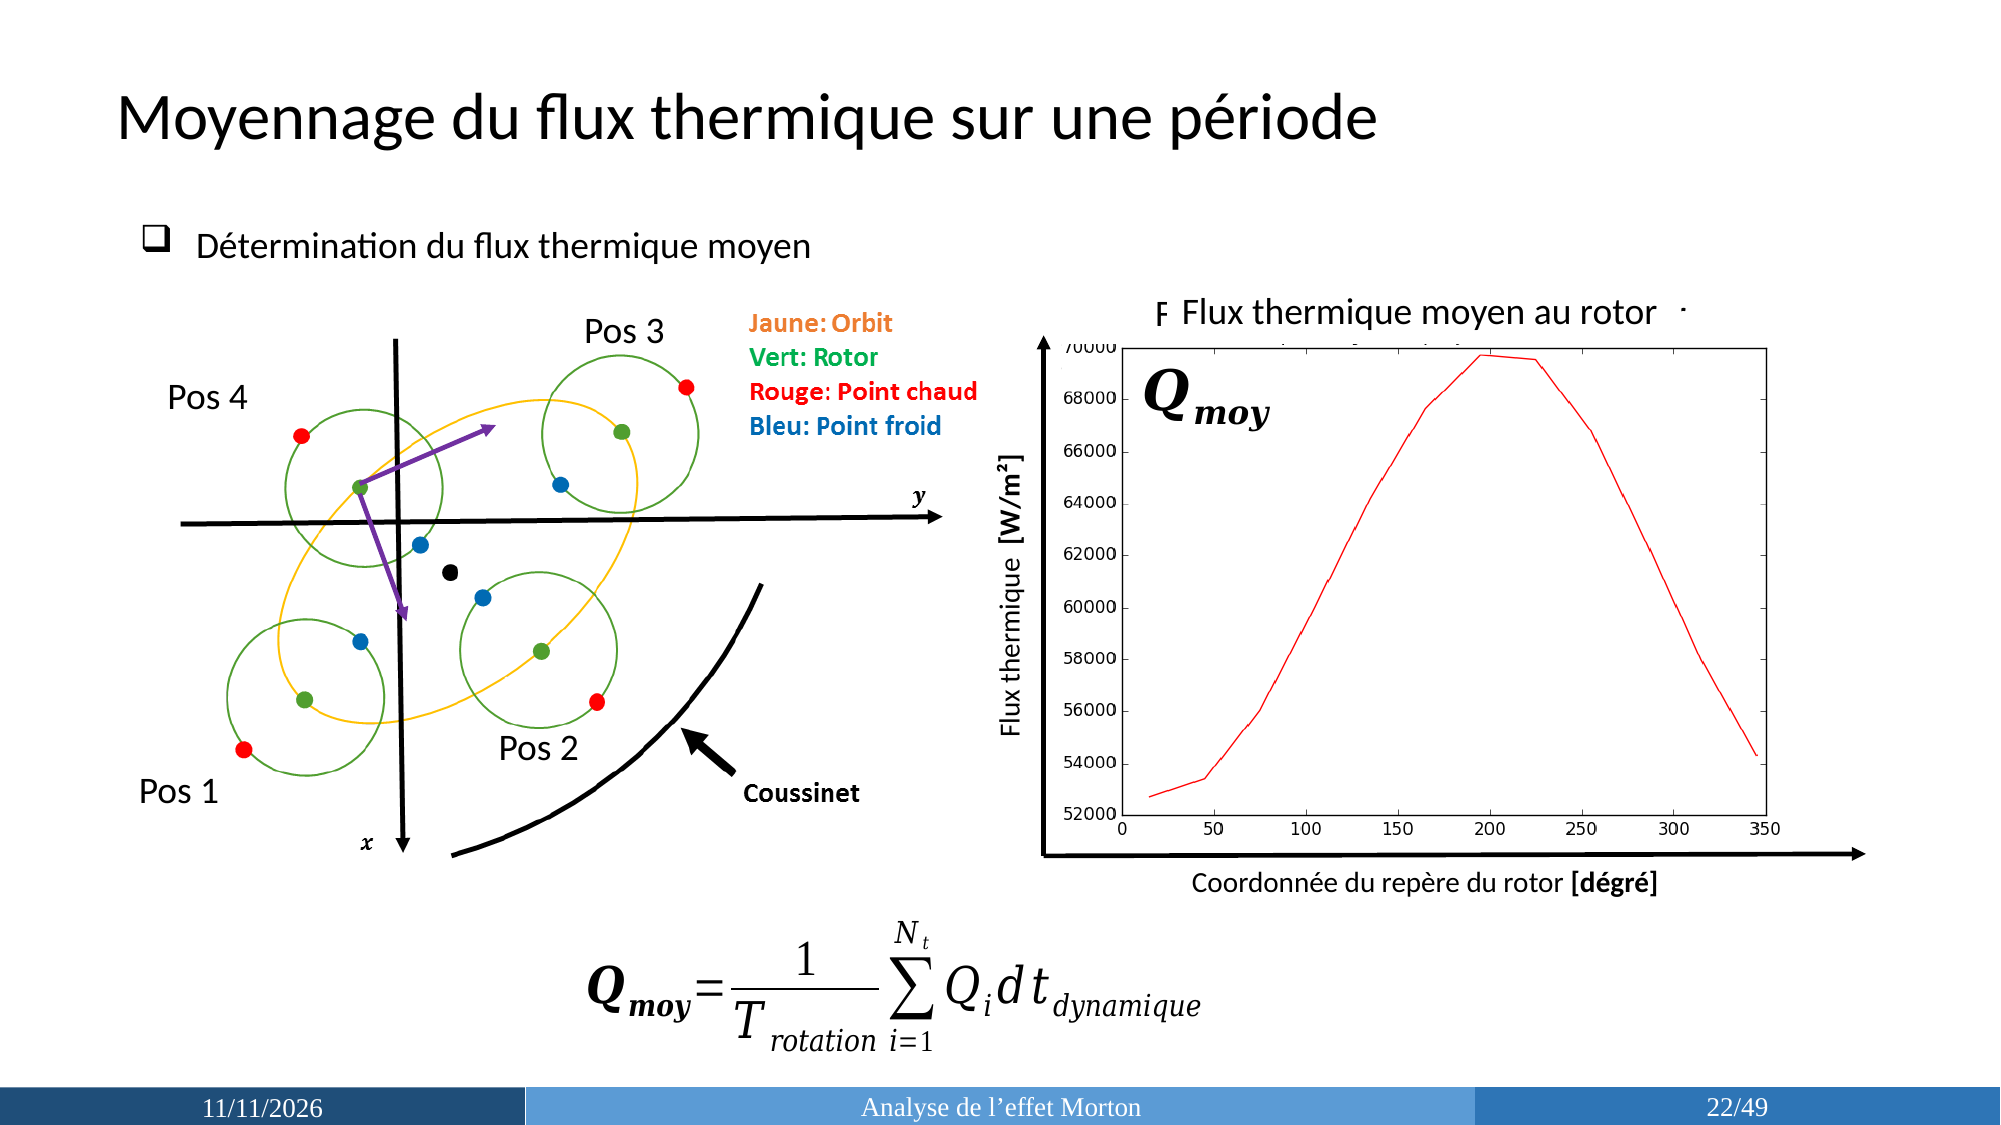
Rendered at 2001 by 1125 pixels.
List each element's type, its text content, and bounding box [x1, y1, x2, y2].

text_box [107, 296, 1060, 867]
slide_number 22/49 [1475, 1087, 2000, 1125]
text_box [1061, 280, 1784, 842]
footer Analyse de l’effet Morton [526, 1087, 1475, 1125]
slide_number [0, 1087, 525, 1125]
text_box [983, 335, 1866, 907]
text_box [1056, 281, 1784, 846]
text_box Détermination du flux thermique moyen [124, 213, 828, 274]
